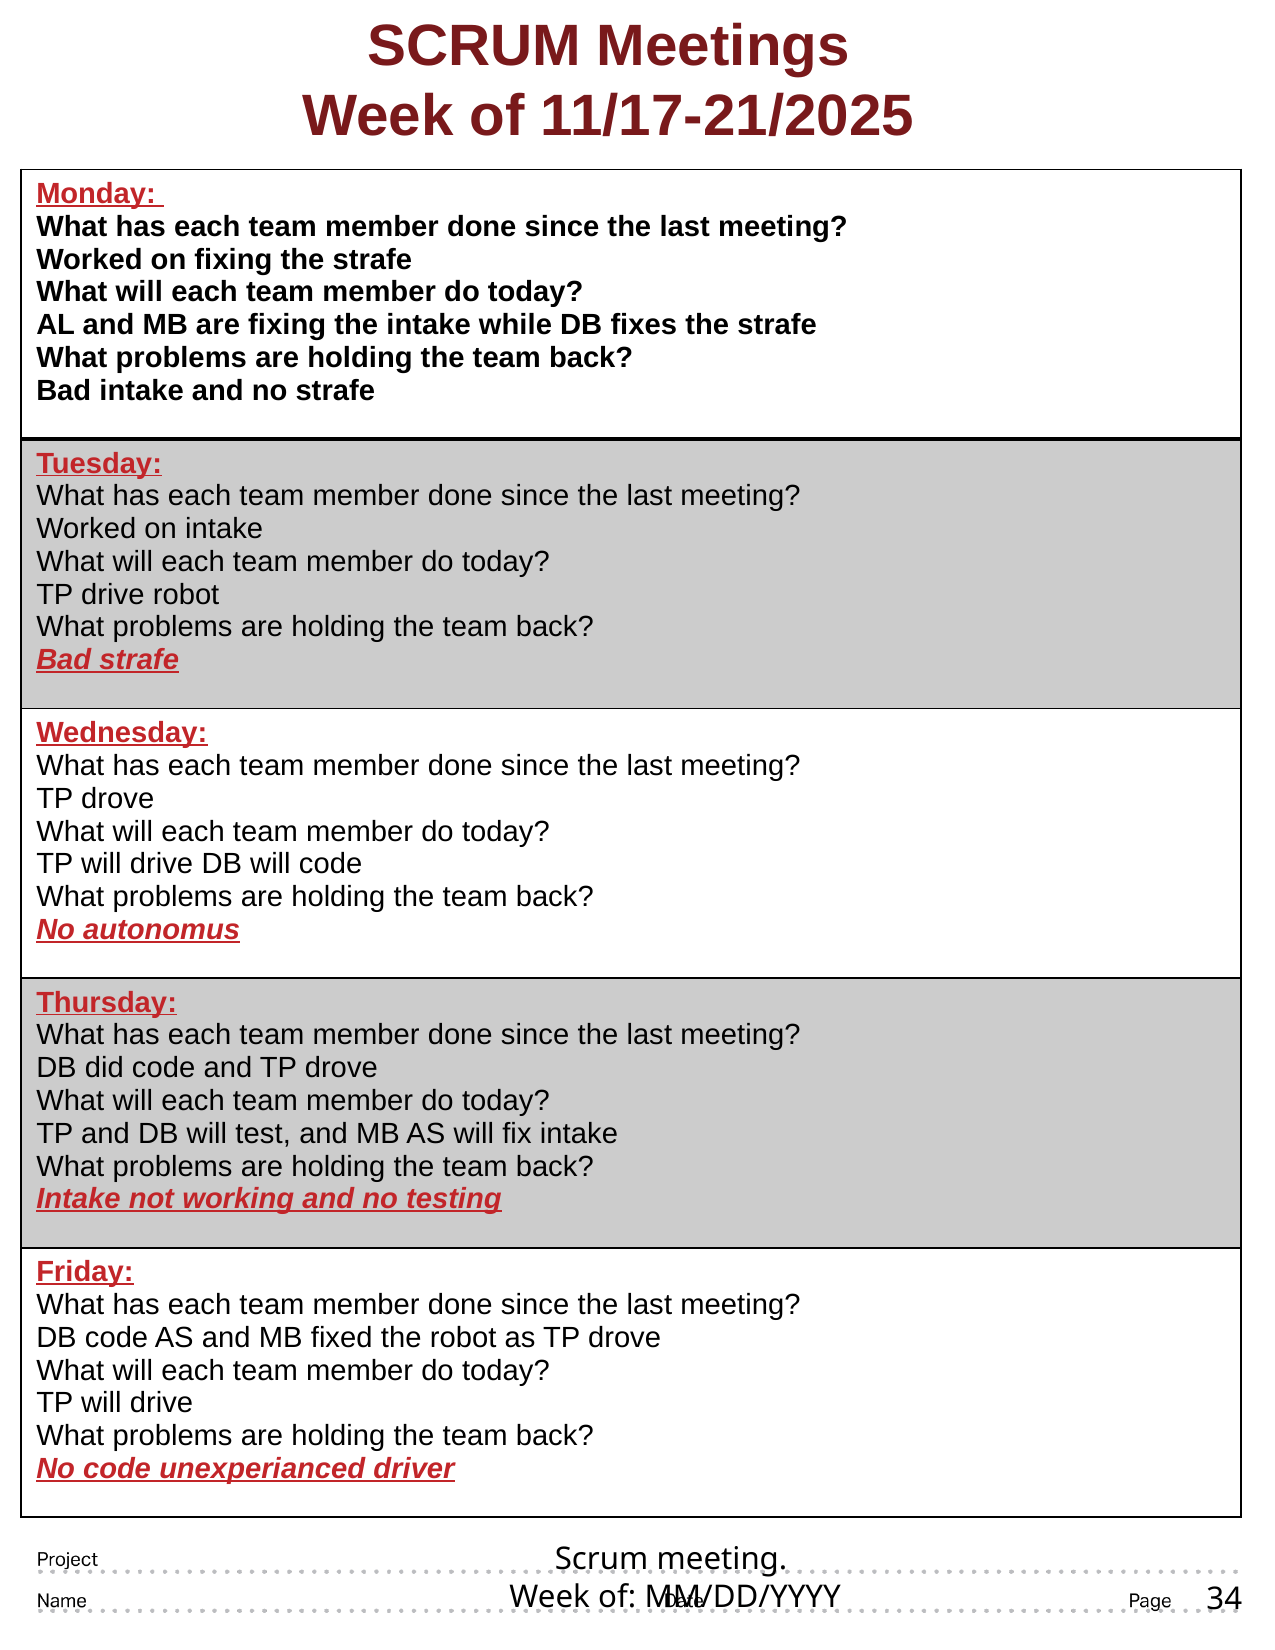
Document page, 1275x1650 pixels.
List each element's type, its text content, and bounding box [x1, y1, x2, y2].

subtitle 34 [1184, 1577, 1265, 1616]
picture [0, 0, 1275, 1650]
table_cell Wednesday: What has each team member done since the last meeting? TP drove What will each team member do today? TP will drive DB will code What problems are holding the team back? No autonomus [22, 709, 1240, 977]
title Scrum meeting. Week of: MM/DD/YYYY [112, 1538, 1238, 1577]
table_cell Thursday: What has each team member done since the last meeting? DB did code and TP drove What will each team member do today? TP and DB will test, and MB AS will fix intake What problems are holding the team back? Intake not working and no testing [22, 979, 1240, 1247]
text_box SCRUM Meetings Week of 11/17-21/2025 [102, 0, 1116, 155]
table_cell Friday: What has each team member done since the last meeting? DB code AS and MB fixed the robot as TP drove What will each team member do today? TP will drive What problems are holding the team back? No code unexperianced driver [22, 1249, 1240, 1516]
table_header Monday: What has each team member done since the last meeting? Worked on fixing the strafe What will each team member do today? AL and MB are fixing the intake while DB fixes the strafe What problems are holding the team back? Bad intake and no strafe [22, 170, 1240, 437]
table_cell Tuesday: What has each team member done since the last meeting? Worked on intake What will each team member do today? TP drive robot What problems are holding the team back? Bad strafe [22, 441, 1240, 708]
